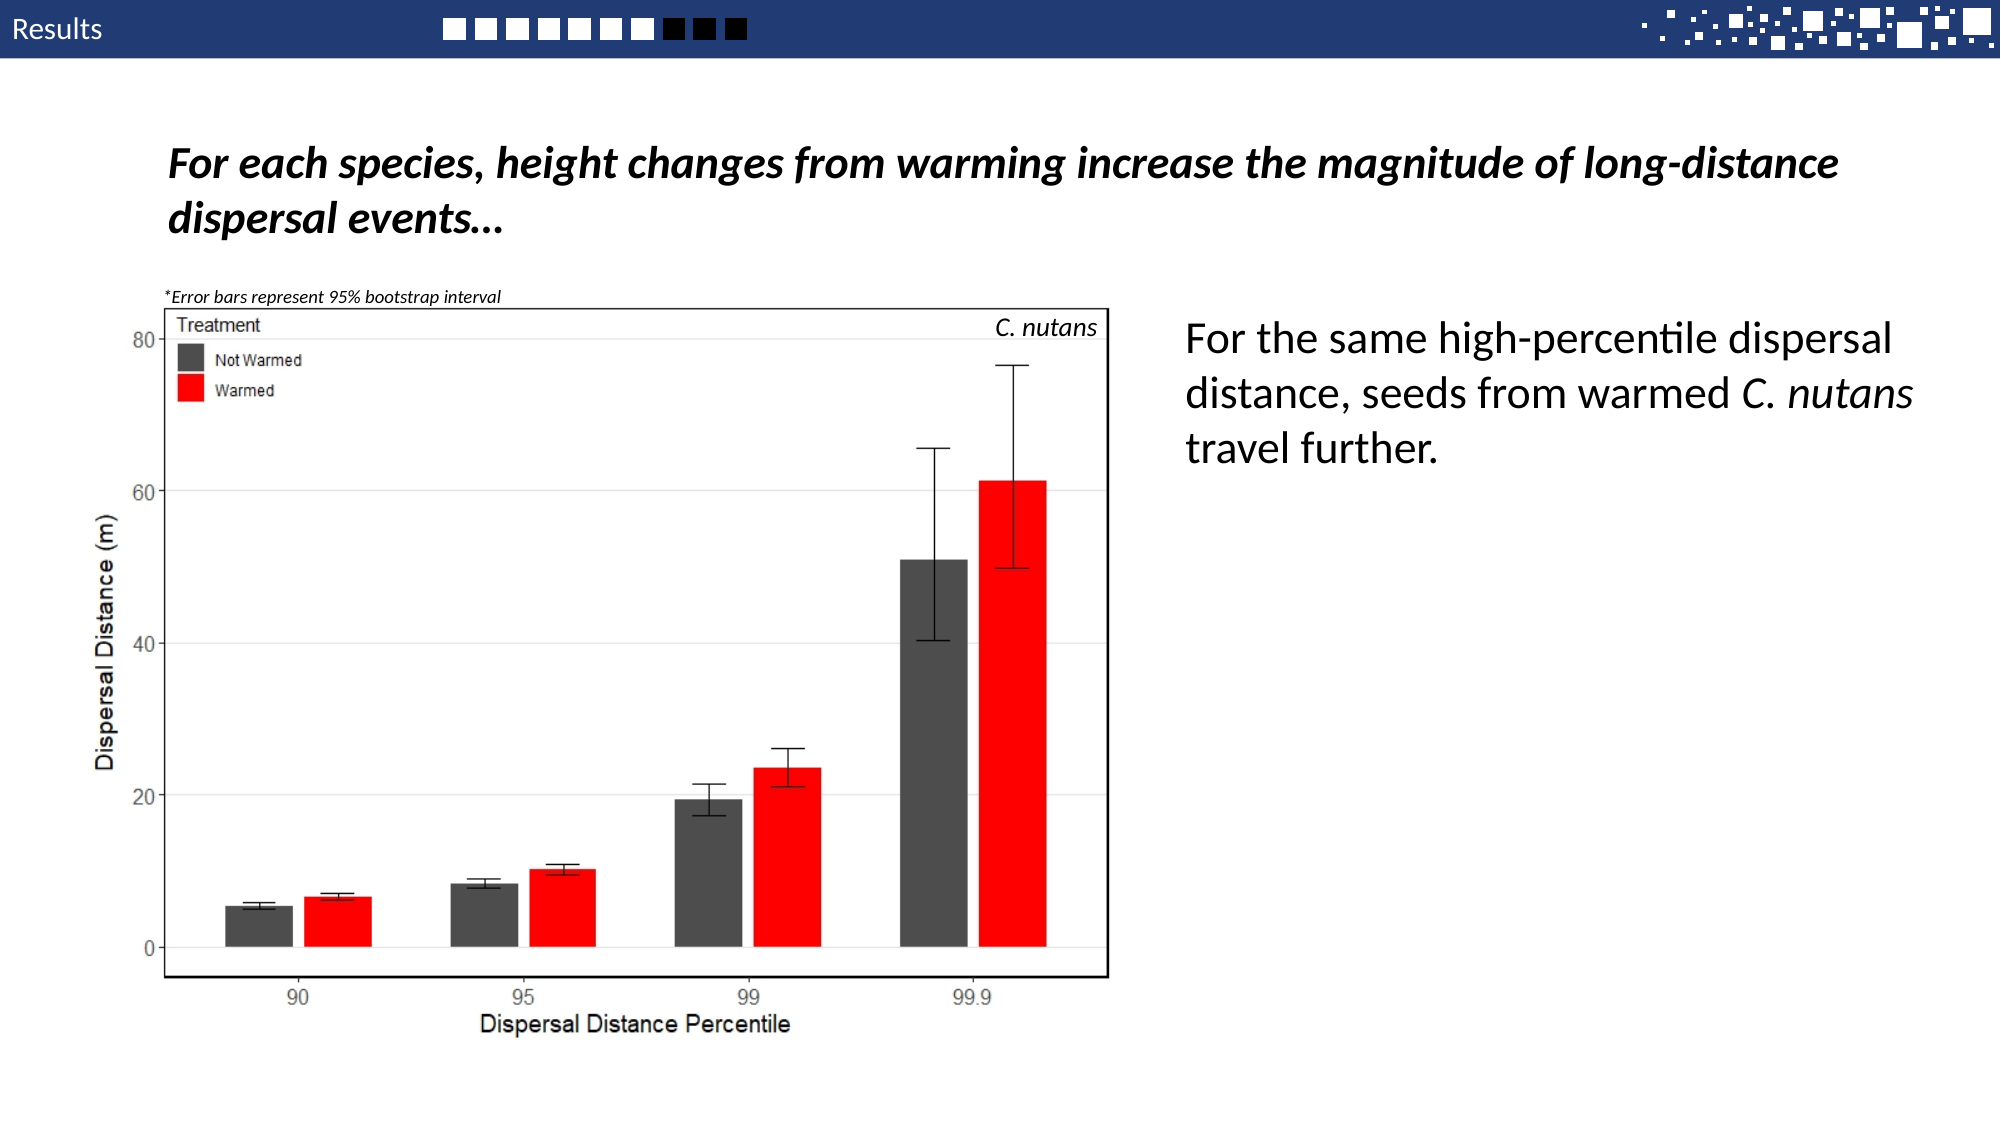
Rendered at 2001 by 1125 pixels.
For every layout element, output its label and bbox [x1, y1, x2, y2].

text_box [147, 277, 671, 299]
text_box [1170, 300, 1939, 480]
text_box [153, 125, 1921, 251]
picture [84, 299, 1118, 1047]
text_box [0, 0, 2000, 59]
